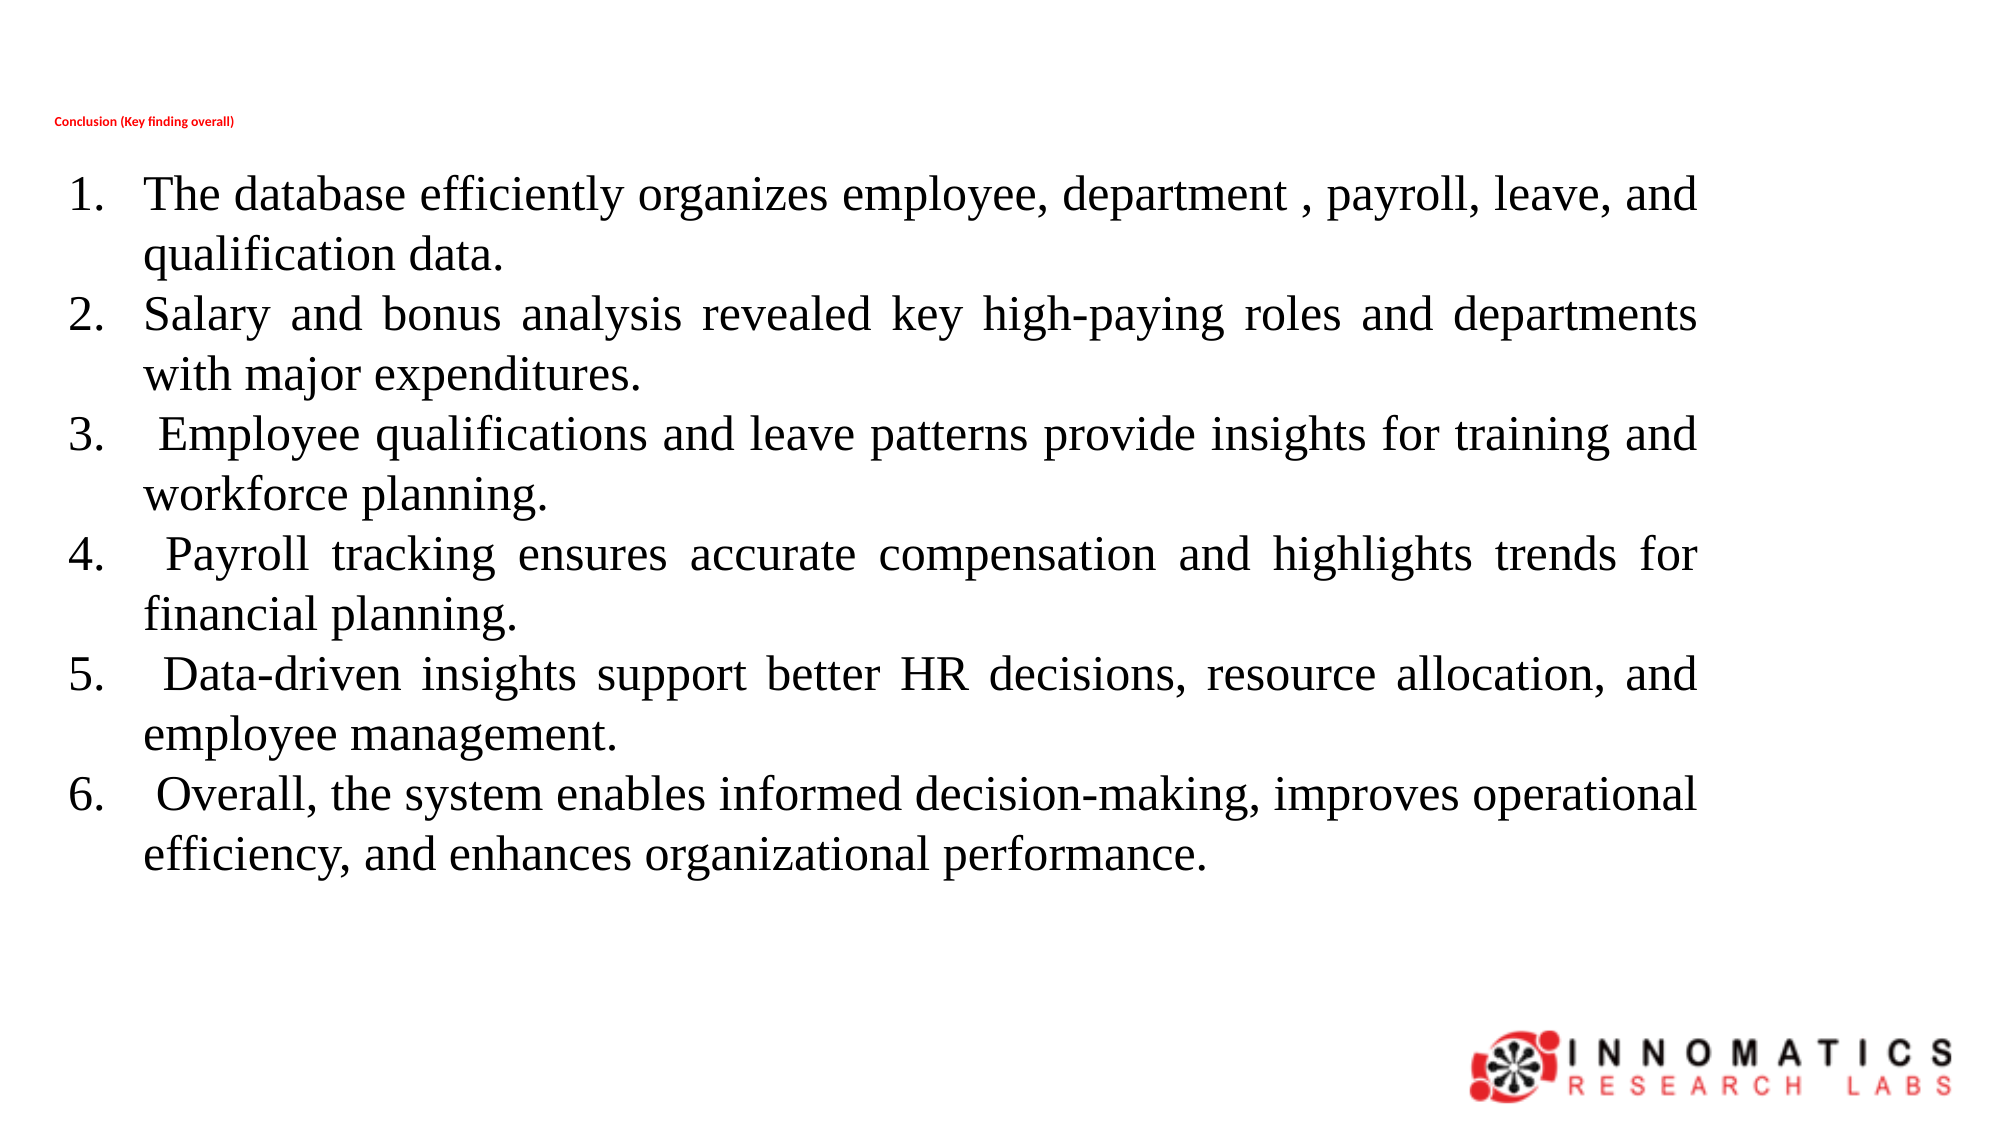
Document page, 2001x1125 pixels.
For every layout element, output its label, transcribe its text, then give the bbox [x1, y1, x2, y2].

text_box The database efficiently organizes employee, department , payroll, leave, and qualification data. Salary and bonus analysis revealed key high-paying roles and departments with major expenditures. Employee qualifications and leave patterns provide insights for training and workforce planning. Payroll tracking ensures accurate compensation and highlights trends for financial planning. Data-driven insights support better HR decisions, resource allocation, and employee management. Overall, the system enables informed decision-making, improves operational efficiency, and enhances organizational performance. [53, 153, 1714, 889]
title Conclusion (Key finding overall) [39, 106, 1287, 154]
picture [1445, 1014, 1975, 1125]
